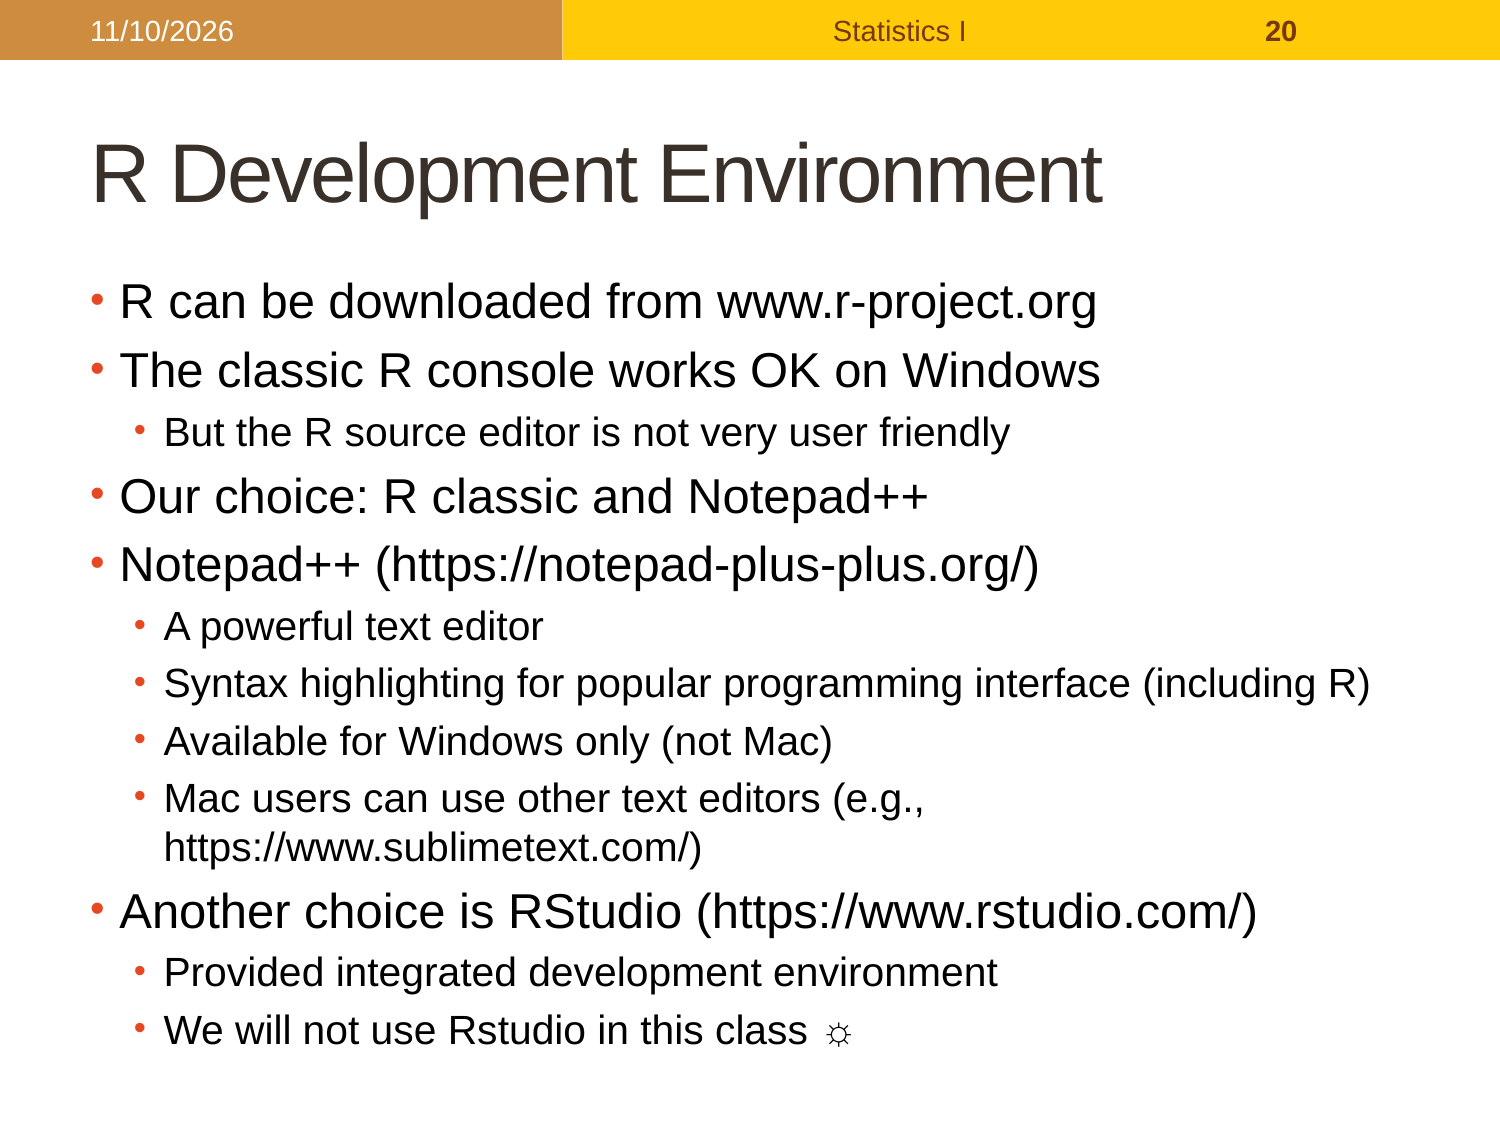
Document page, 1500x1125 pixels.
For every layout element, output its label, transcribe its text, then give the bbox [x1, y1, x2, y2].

footer Statistics I [562, 3, 1238, 57]
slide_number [75, 3, 550, 57]
slide_number 20 [1250, 3, 1425, 57]
title R Development Environment [75, 87, 1425, 250]
list R can be downloaded from www.r-project.org The classic R console works OK on Windows But the R source editor is not very user friendly Our choice: R classic and Notepad++ Notepad++ (https://notepad-plus-plus.org/) A powerful text editor Syntax highlighting for popular programming interface (including R) Available for Windows only (not Mac) Mac users can use other text editors (e.g., https://www.sublimetext.com/) Another choice is RStudio (https://www.rstudio.com/) Provided integrated development environment We will not use Rstudio in this class ☼ [75, 262, 1425, 1063]
